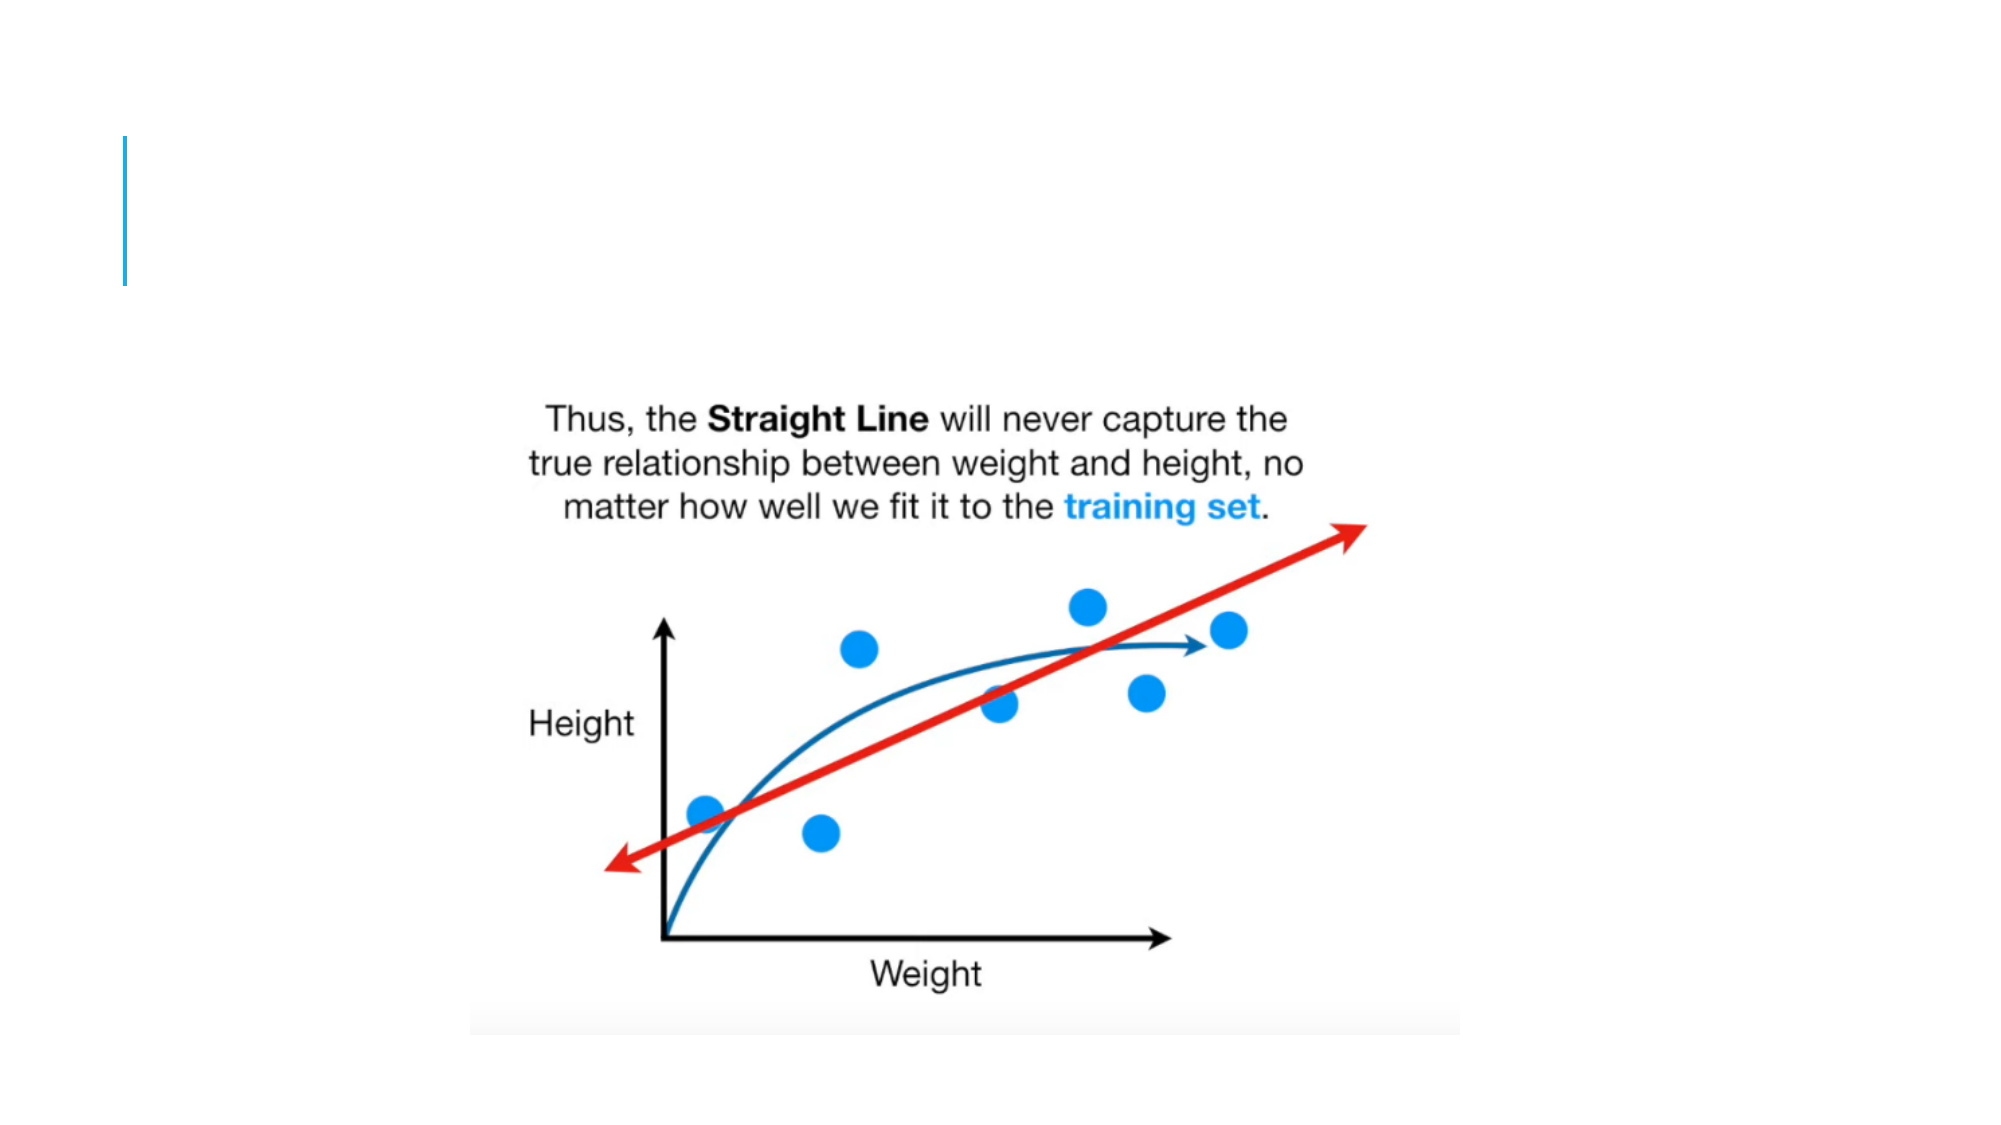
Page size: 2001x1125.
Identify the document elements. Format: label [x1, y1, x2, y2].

list [470, 374, 1460, 1036]
